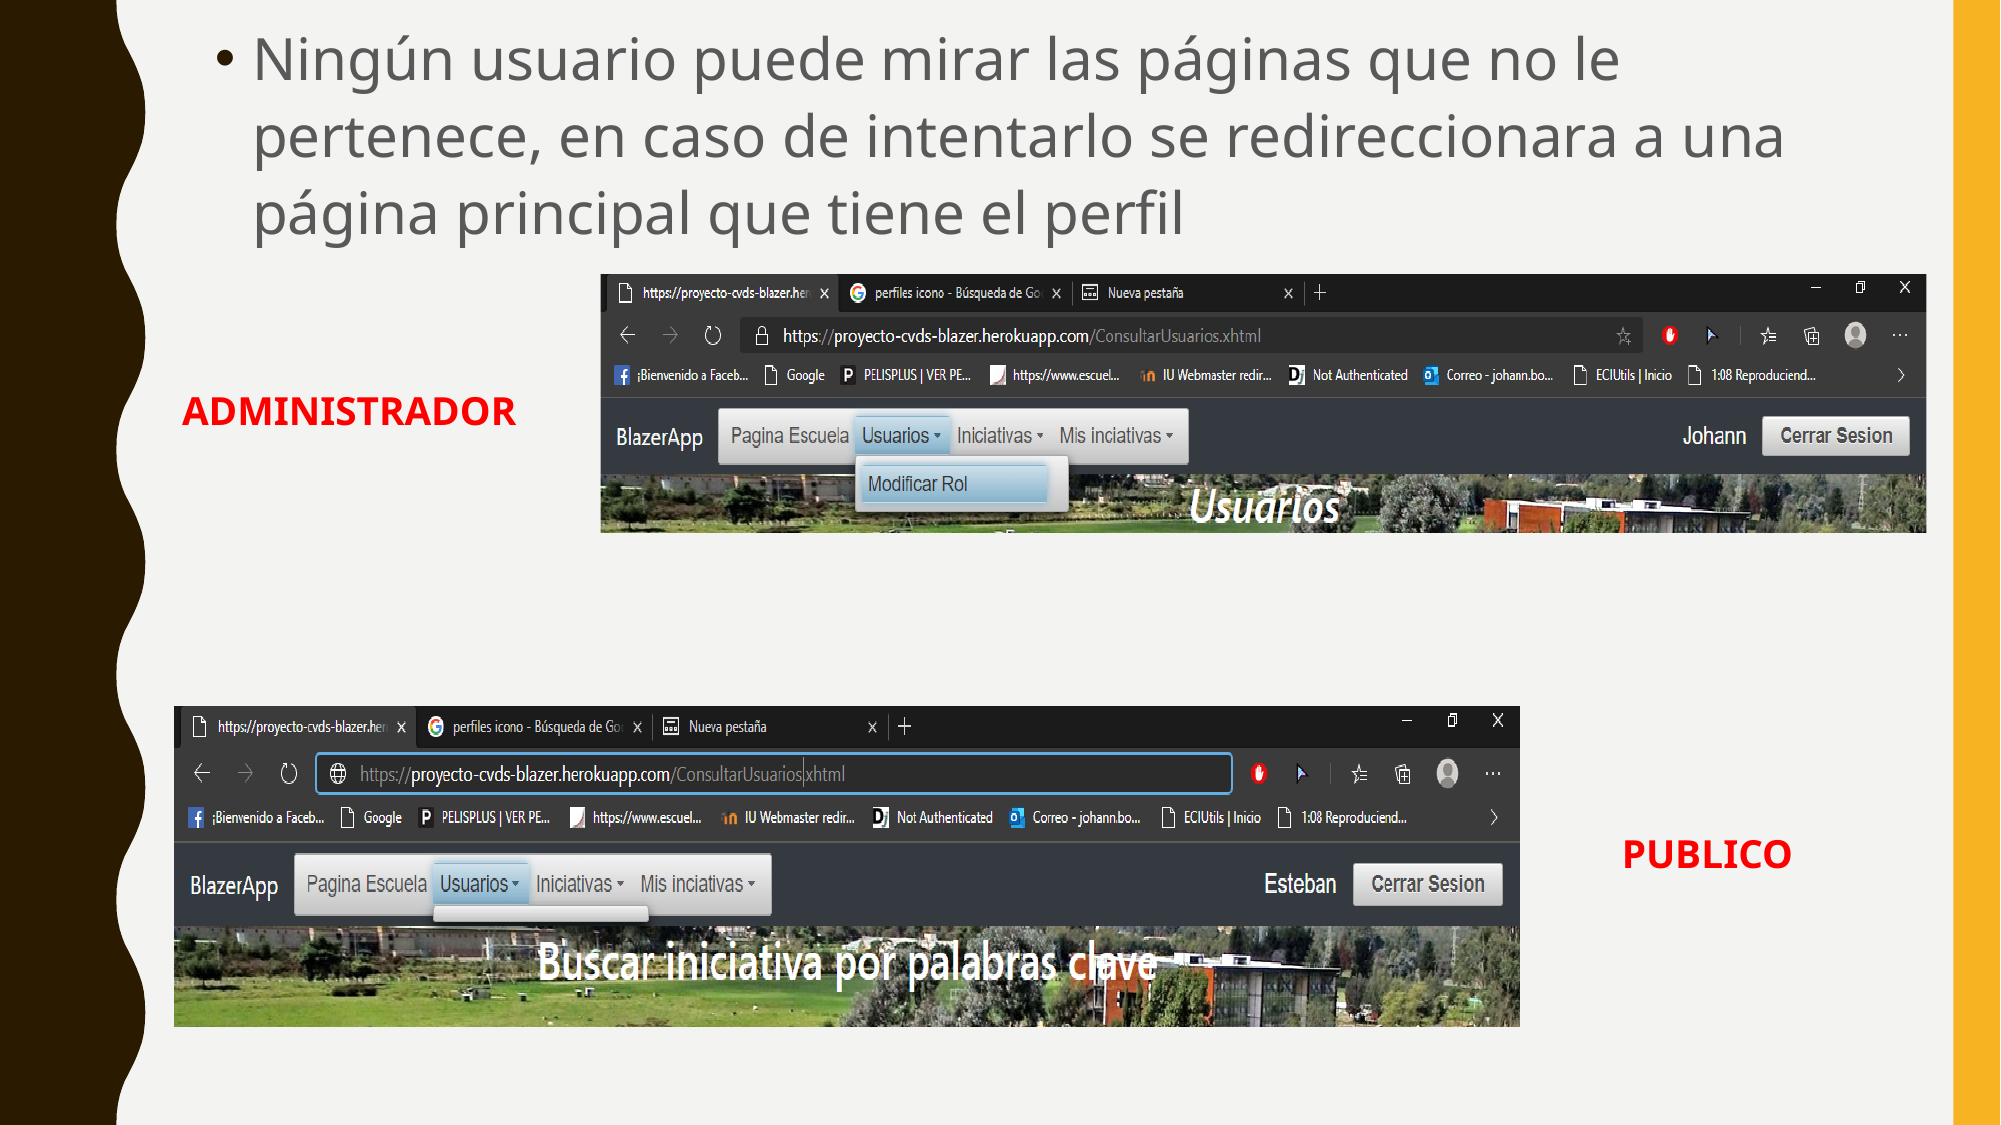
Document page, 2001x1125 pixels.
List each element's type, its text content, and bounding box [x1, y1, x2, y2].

list Ningún usuario puede mirar las páginas que no le pertenece, en caso de intentarlo se redireccionara a una página principal que tiene el perfil [199, 8, 1866, 145]
text_box ADMINISTRADOR [167, 374, 600, 442]
picture [600, 274, 1927, 533]
text_box PUBLICO [1606, 817, 2000, 884]
picture [167, 705, 1543, 1027]
